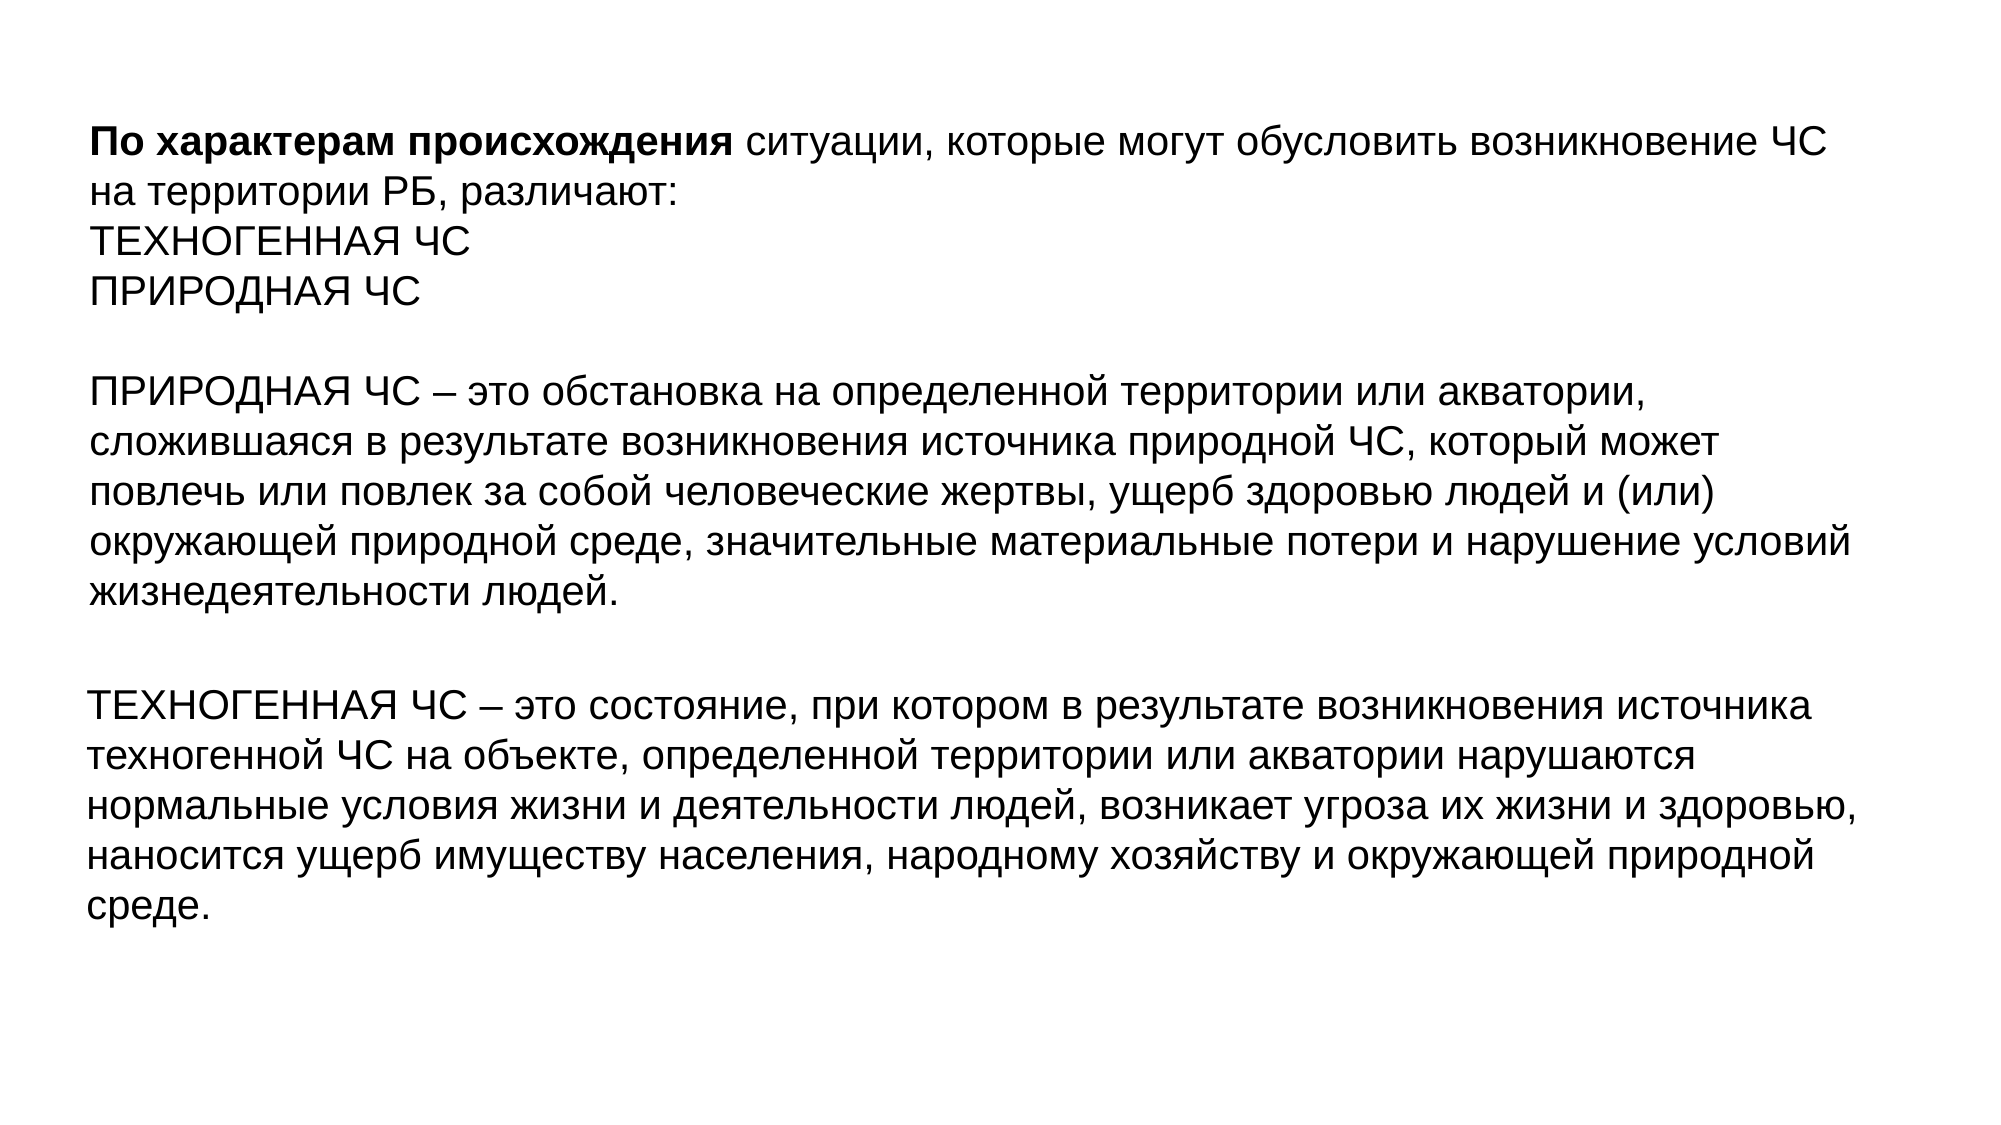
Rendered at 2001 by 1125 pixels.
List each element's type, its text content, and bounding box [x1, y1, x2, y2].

text_box ТЕХНОГЕННАЯ ЧС – это состояние, при котором в результате возникновения источника техногенной ЧС на объекте, определенной территории или акватории нарушаются нормальные условия жизни и деятельности людей, возникает угроза их жизни и здоровью, наносится ущерб имуществу населения, народному хозяйству и окружающей природной среде. [71, 670, 1890, 936]
text_box По характерам происхождения ситуации, которые могут обусловить возникновение ЧС на территории РБ, различают: ТЕХНОГЕННАЯ ЧС ПРИРОДНАЯ ЧС ПРИРОДНАЯ ЧС – это обстановка на определенной территории или акватории, сложившаяся в результате возникновения источника природной ЧС, который может повлечь или повлек за собой человеческие жертвы, ущерб здоровью людей и (или) окружающей природной среде, значительные материальные потери и нарушение условий жизнедеятельности людей. [74, 106, 1896, 621]
